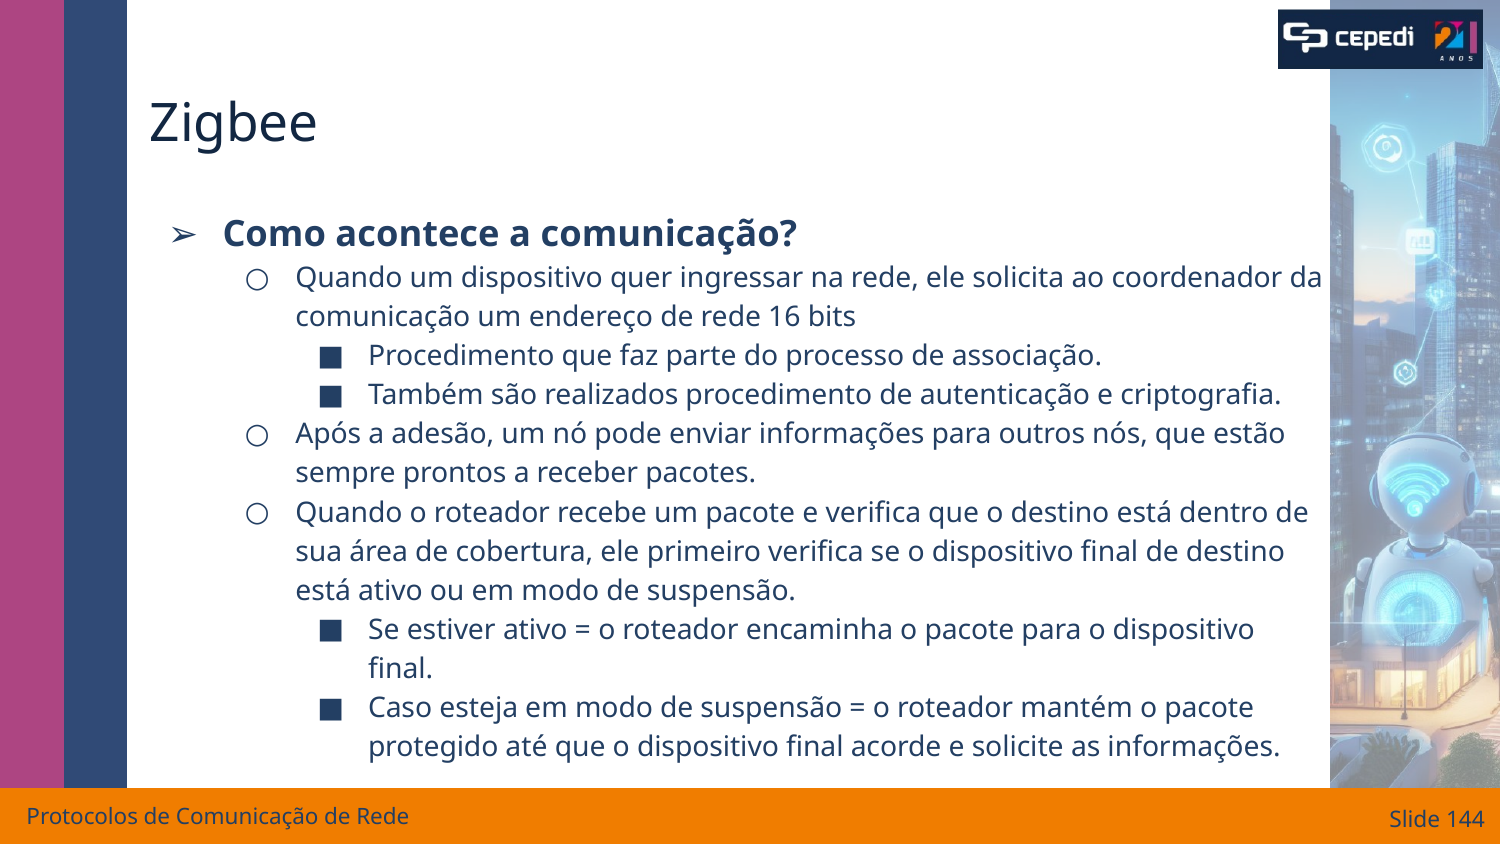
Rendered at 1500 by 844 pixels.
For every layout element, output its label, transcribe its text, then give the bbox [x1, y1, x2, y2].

picture [0, 0, 1500, 844]
slide_number Slide ‹#› [1277, 789, 1500, 844]
list Como acontece a comunicação? Quando um dispositivo quer ingressar na rede, ele solicita ao coordenador da comunicação um endereço de rede 16 bits Procedimento que faz parte do processo de associação. Também são realizados procedimento de autenticação e criptografia. Após a adesão, um nó pode enviar informações para outros nós, que estão sempre prontos a receber pacotes. Quando o roteador recebe um pacote e verifica que o destino está dentro de sua área de cobertura, ele primeiro verifica se o dispositivo final de destino está ativo ou em modo de suspensão. Se estiver ativo = o roteador encaminha o pacote para o dispositivo final. Caso esteja em modo de suspensão = o roteador mantém o pacote protegido até que o dispositivo final acorde e solicite as informações. [134, 189, 1339, 783]
subtitle Protocolos de Comunicação de Rede [11, 782, 677, 844]
title Zigbee [134, 72, 1339, 167]
